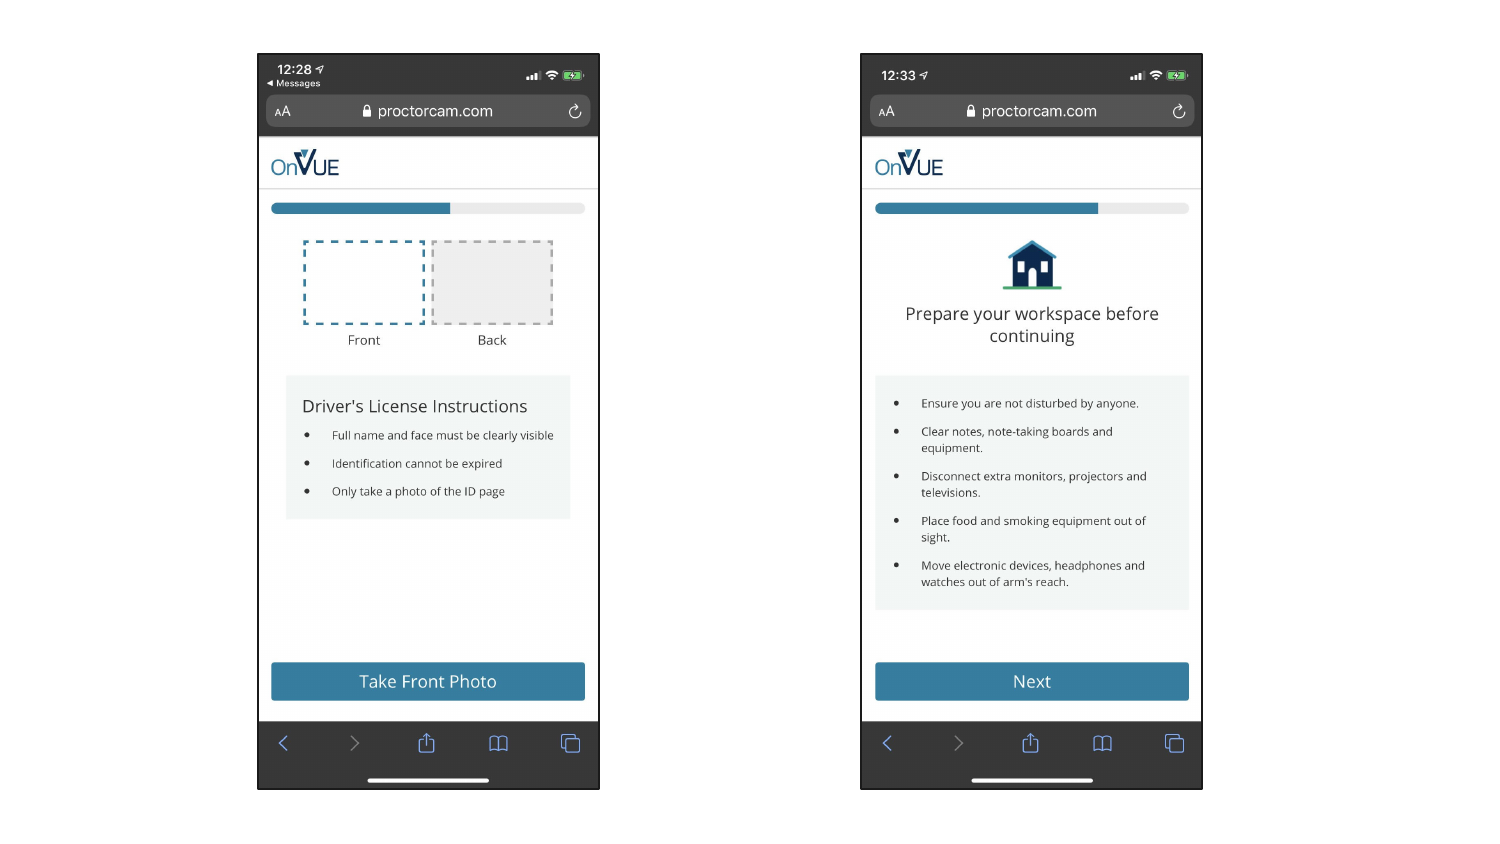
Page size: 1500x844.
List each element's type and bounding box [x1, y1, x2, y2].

picture [258, 55, 598, 789]
picture [862, 55, 1202, 789]
